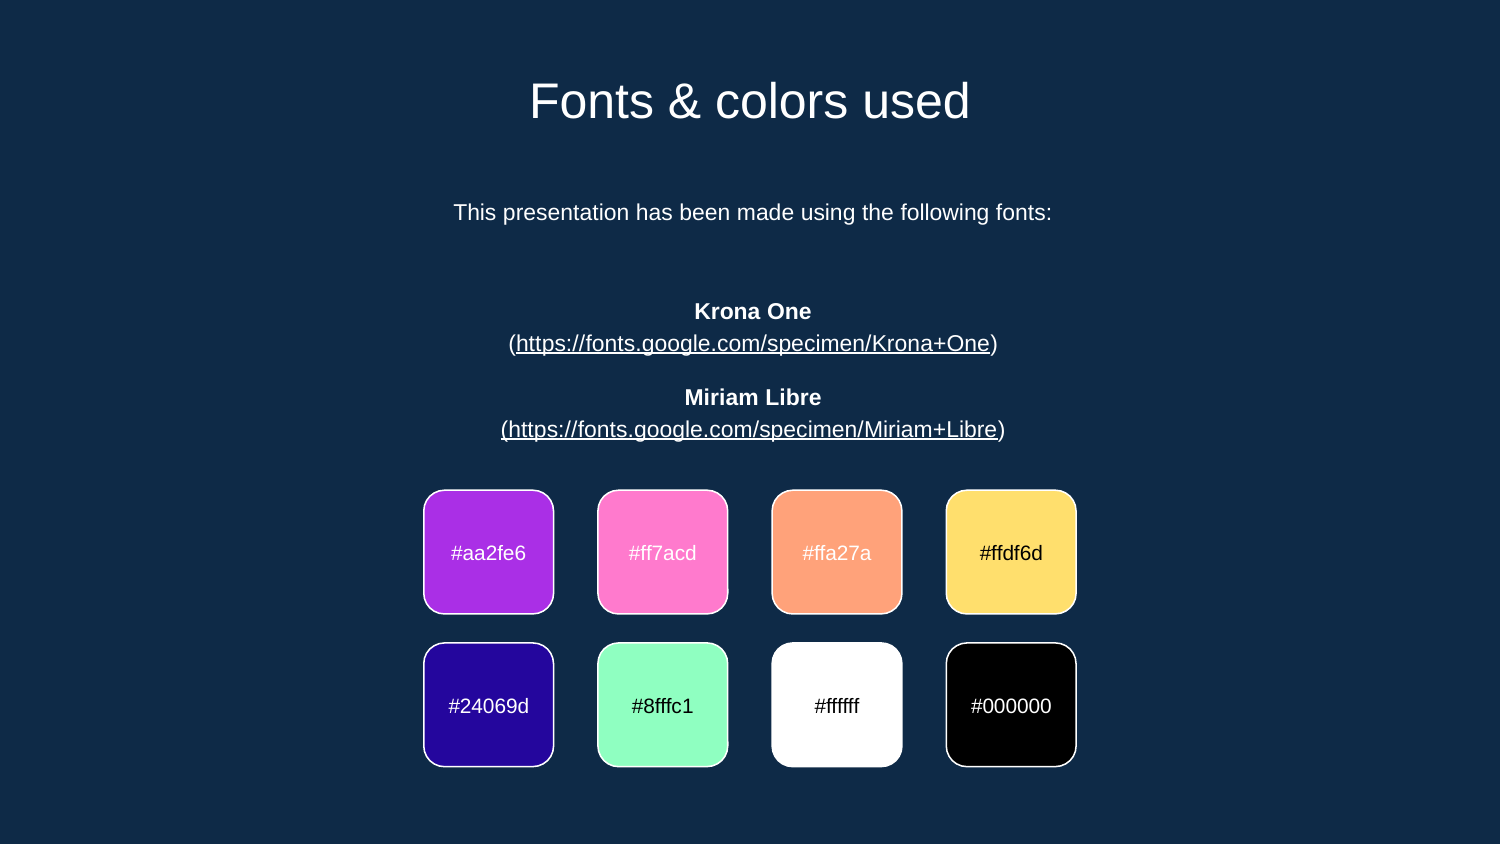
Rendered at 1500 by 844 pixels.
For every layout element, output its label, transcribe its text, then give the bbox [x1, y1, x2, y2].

text_box #aa2fe6 [423, 515, 554, 589]
text_box [946, 490, 1077, 515]
text_box [597, 589, 728, 614]
text_box #ffa27a [772, 515, 902, 589]
text_box [423, 490, 554, 515]
text_box [946, 741, 1077, 767]
text_box #ff7acd [597, 515, 728, 589]
text_box [423, 741, 554, 767]
text_box #ffffff [772, 668, 902, 741]
text_box [597, 741, 728, 767]
text_box #ffdf6d [946, 515, 1077, 589]
text_box #000000 [946, 668, 1077, 741]
text_box [946, 642, 1077, 668]
text_box [772, 490, 902, 515]
text_box [423, 642, 554, 668]
text_box [597, 642, 728, 668]
text_box [772, 589, 902, 614]
text_box This presentation has been made using the following fonts: [175, 178, 1332, 251]
text_box Krona One (https://fonts.google.com/specimen/Krona+One) Miriam Libre (https://fonts.google.com/specimen/Miriam+Libre) [175, 264, 1332, 470]
text_box #8fffc1 [597, 668, 728, 741]
text_box [946, 589, 1077, 614]
text_box Fonts & colors used [171, 53, 1328, 133]
text_box #24069d [423, 668, 554, 741]
text_box [597, 490, 728, 515]
text_box [423, 589, 554, 614]
text_box [772, 642, 902, 668]
text_box [772, 741, 902, 767]
